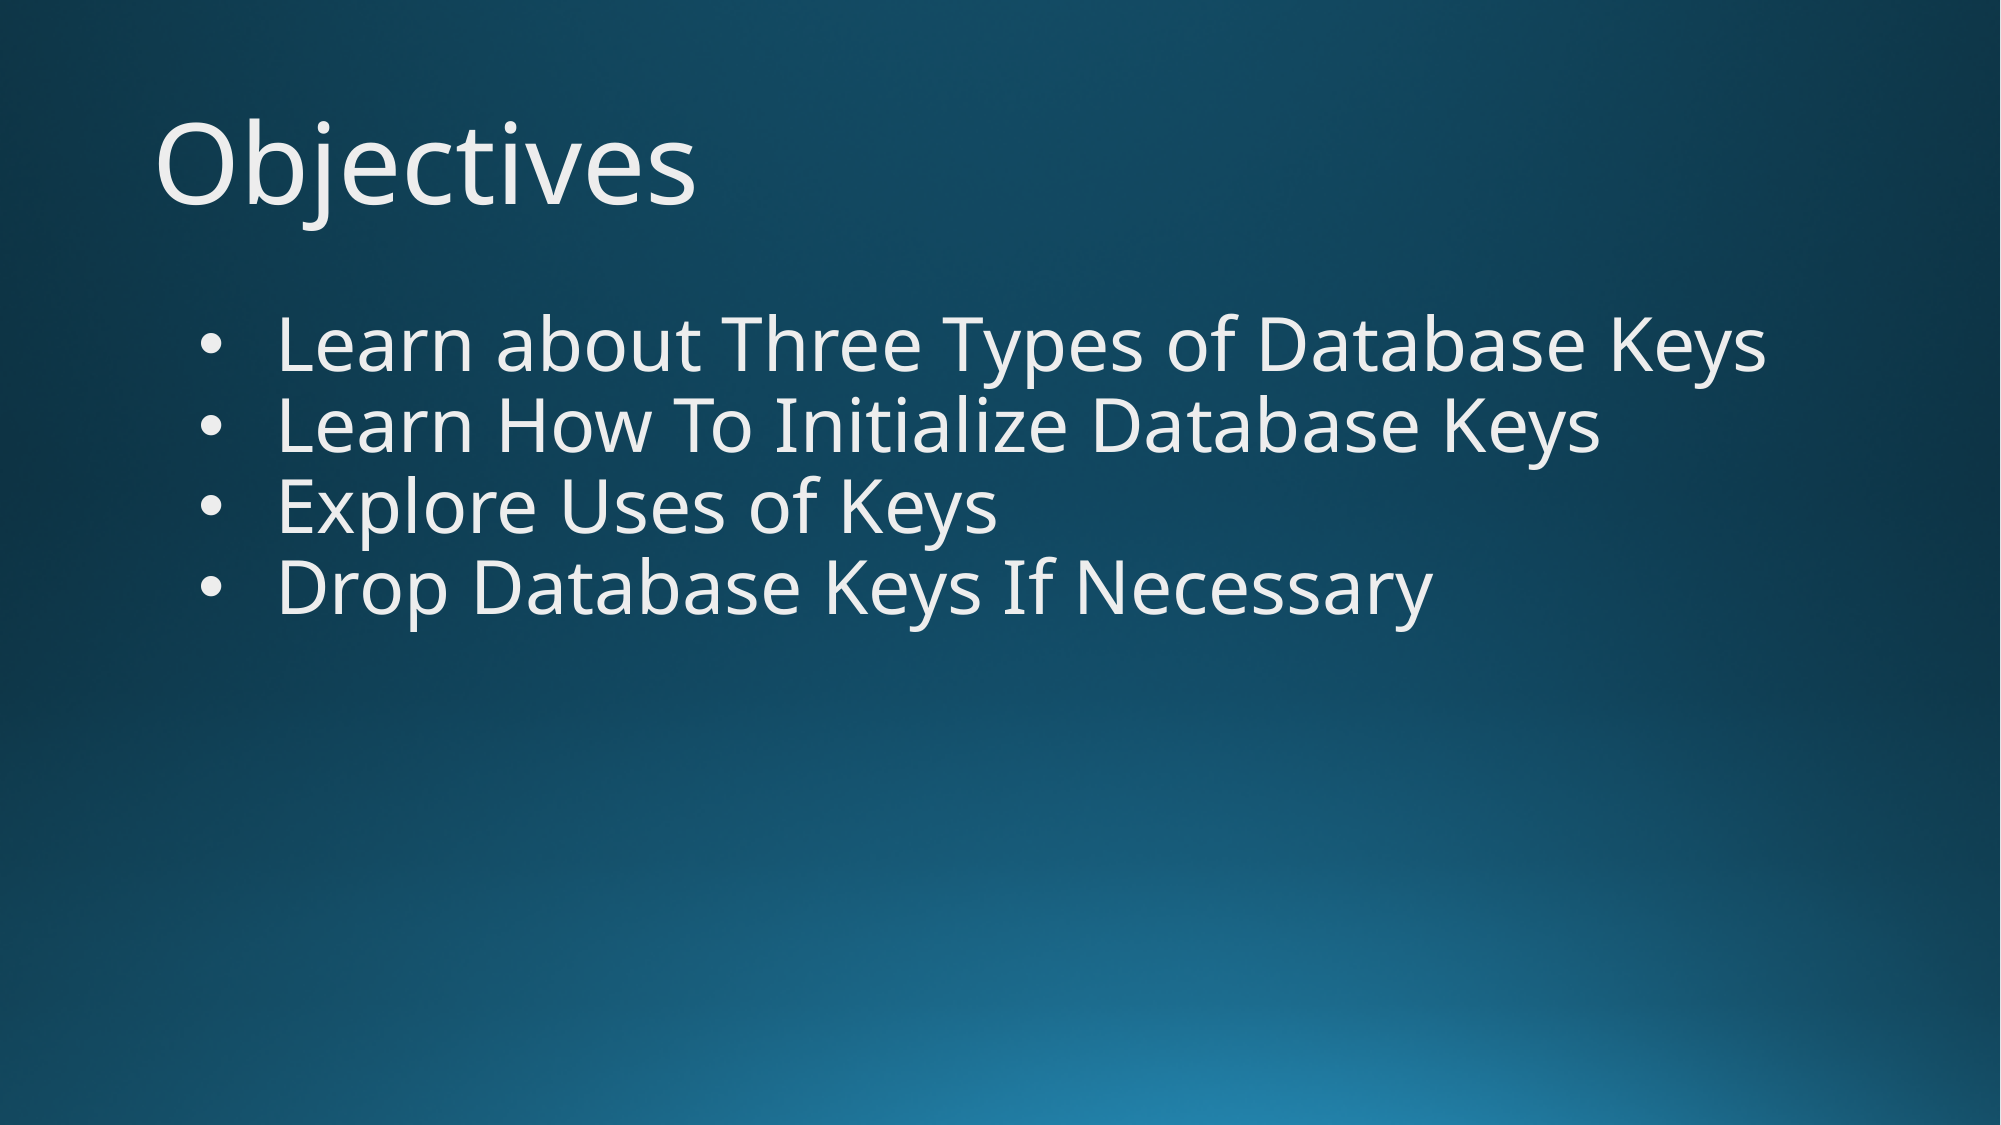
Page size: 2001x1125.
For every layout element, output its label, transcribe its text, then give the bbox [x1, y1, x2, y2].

title Objectives [137, 59, 1863, 278]
picture [0, 0, 2001, 1125]
list Learn about Three Types of Database Keys Learn How To Initialize Database Keys Explore Uses of Keys Drop Database Keys If Necessary [183, 299, 1863, 1014]
